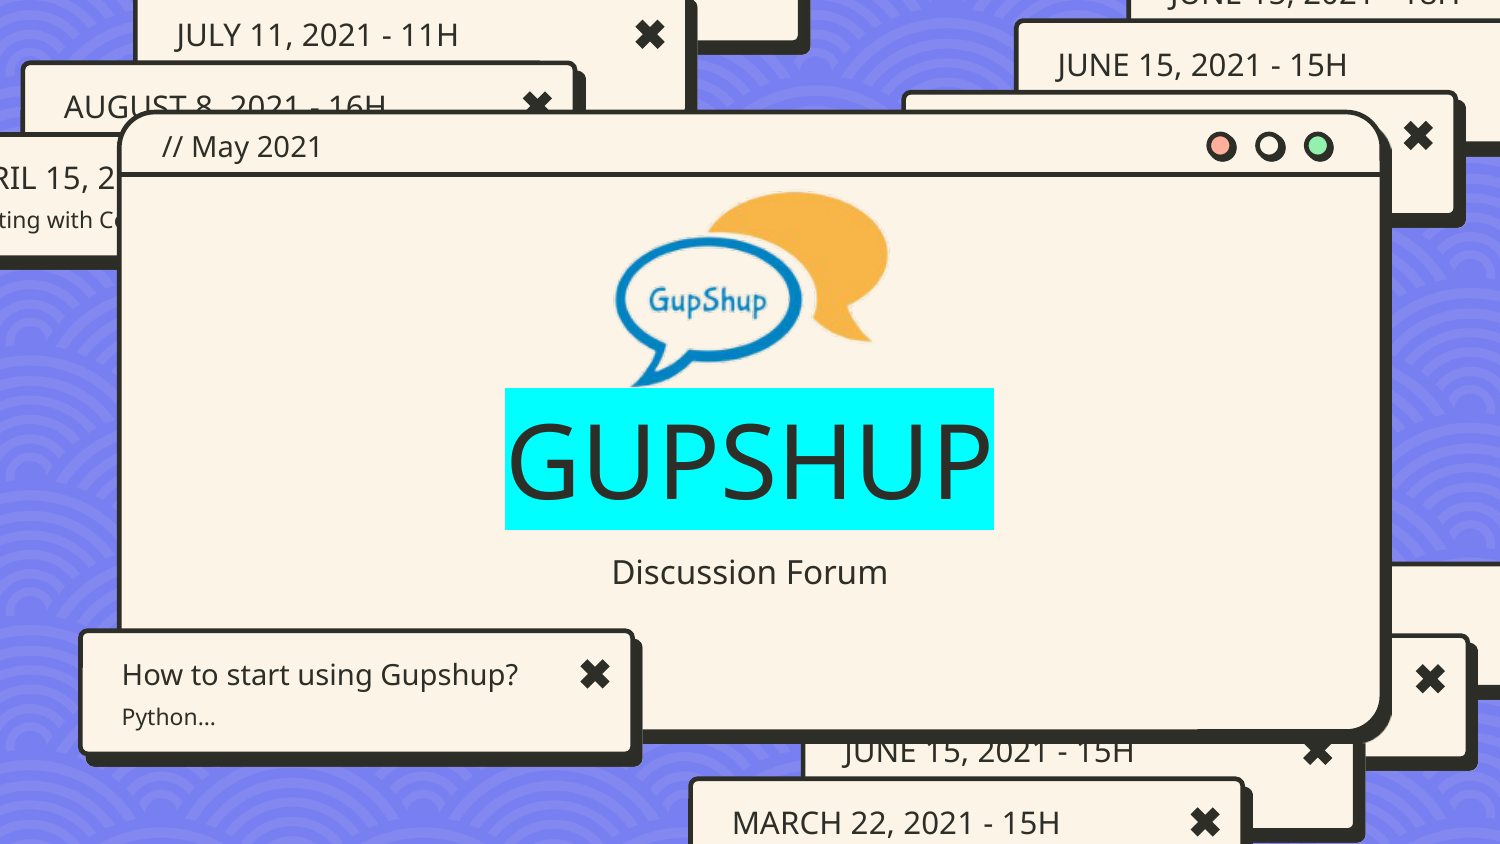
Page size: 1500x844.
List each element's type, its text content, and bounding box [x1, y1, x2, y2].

picture [0, 0, 133, 132]
picture [1392, 157, 1500, 561]
title GUPSHUP [161, 256, 1339, 536]
picture [0, 270, 800, 844]
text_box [80, 630, 633, 755]
picture [1253, 700, 1500, 844]
subtitle Discussion Forum [306, 531, 1194, 611]
picture [698, 0, 1126, 109]
picture [565, 151, 935, 422]
text_box // May 2021 [146, 118, 741, 173]
